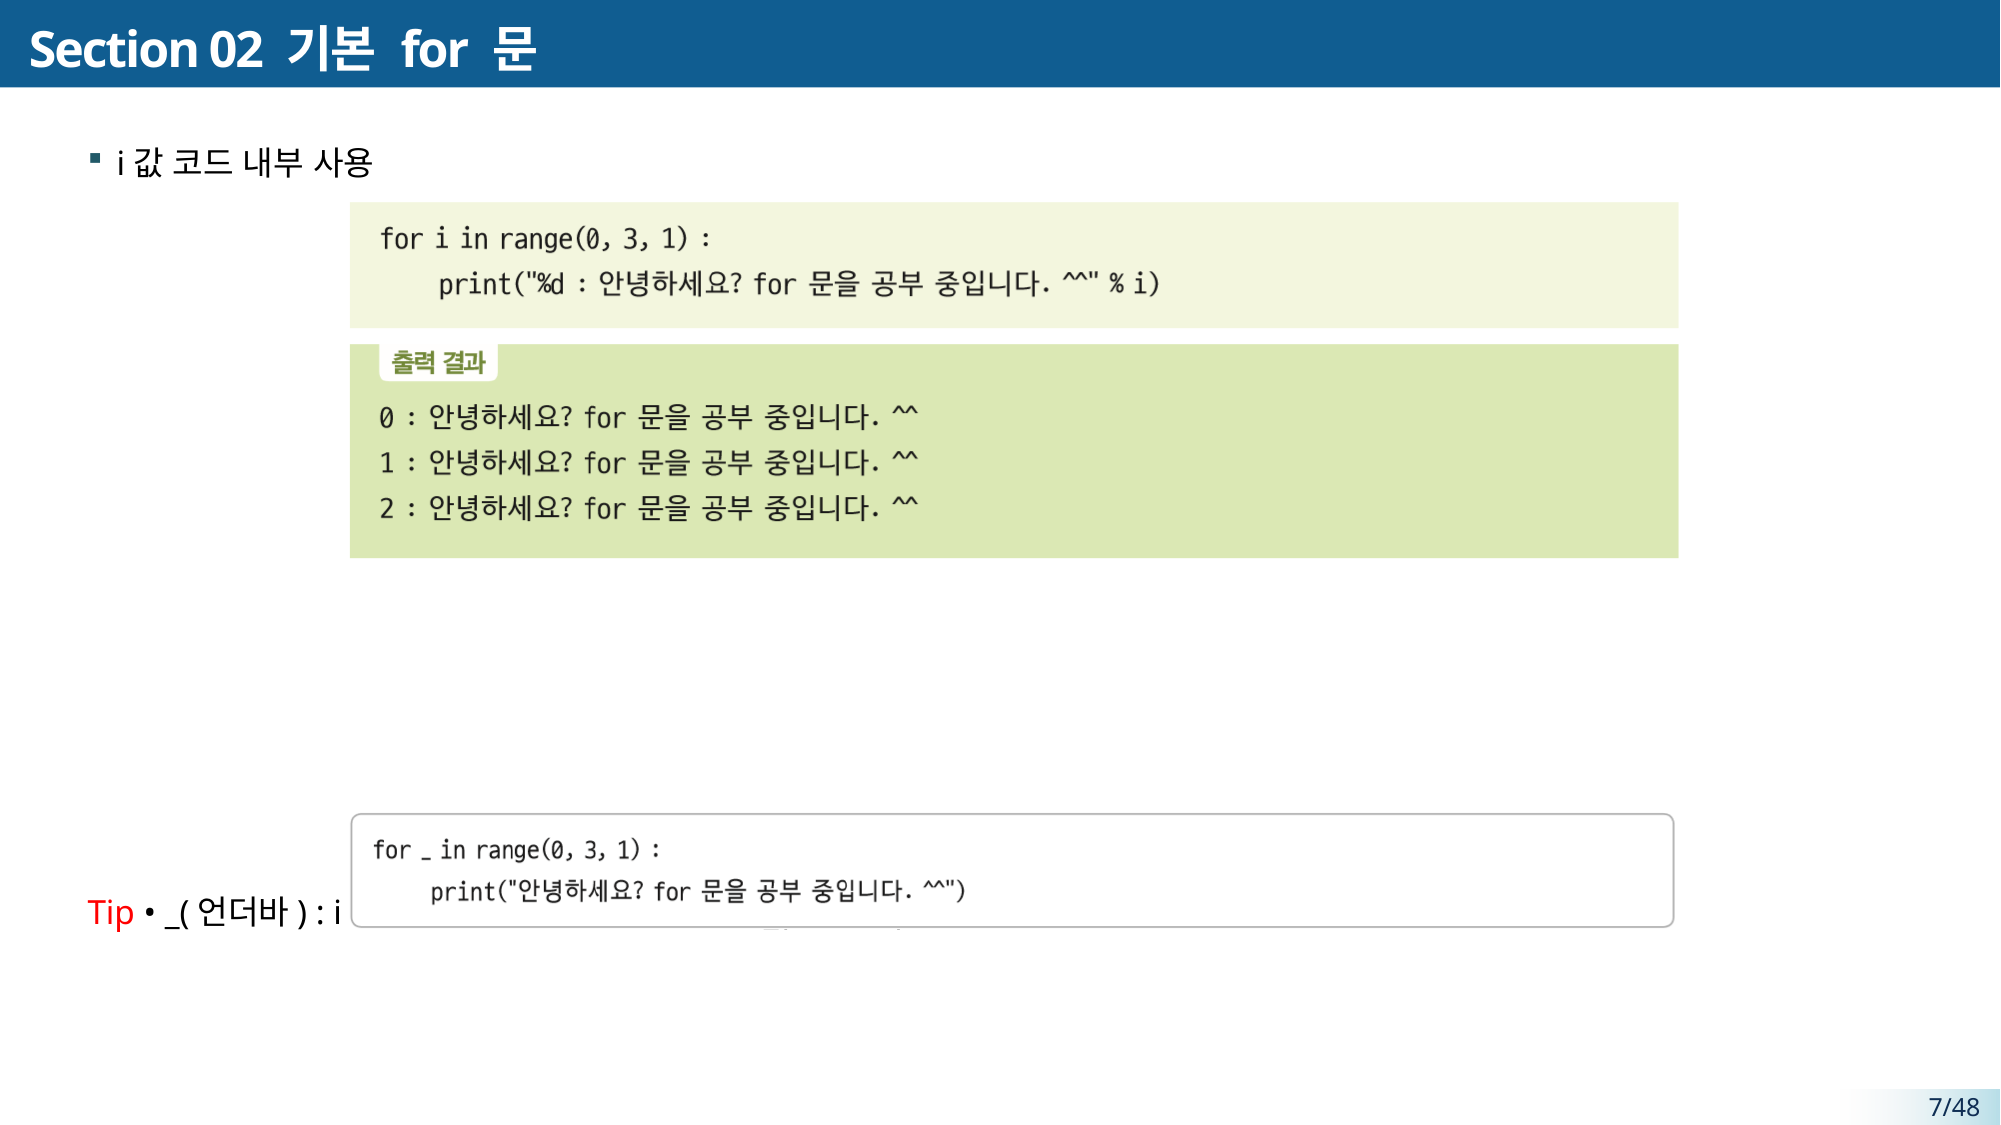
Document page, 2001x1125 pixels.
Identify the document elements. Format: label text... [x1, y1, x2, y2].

picture [347, 200, 1680, 562]
title Section 02 기본 for 문 [13, 8, 1717, 87]
list i값 코드 내부 사용 Tip • _(언더바) : i를 사용하지 않으려면 i 대신 _(언더바) 사용 [13, 126, 1975, 1057]
picture [345, 805, 1678, 929]
